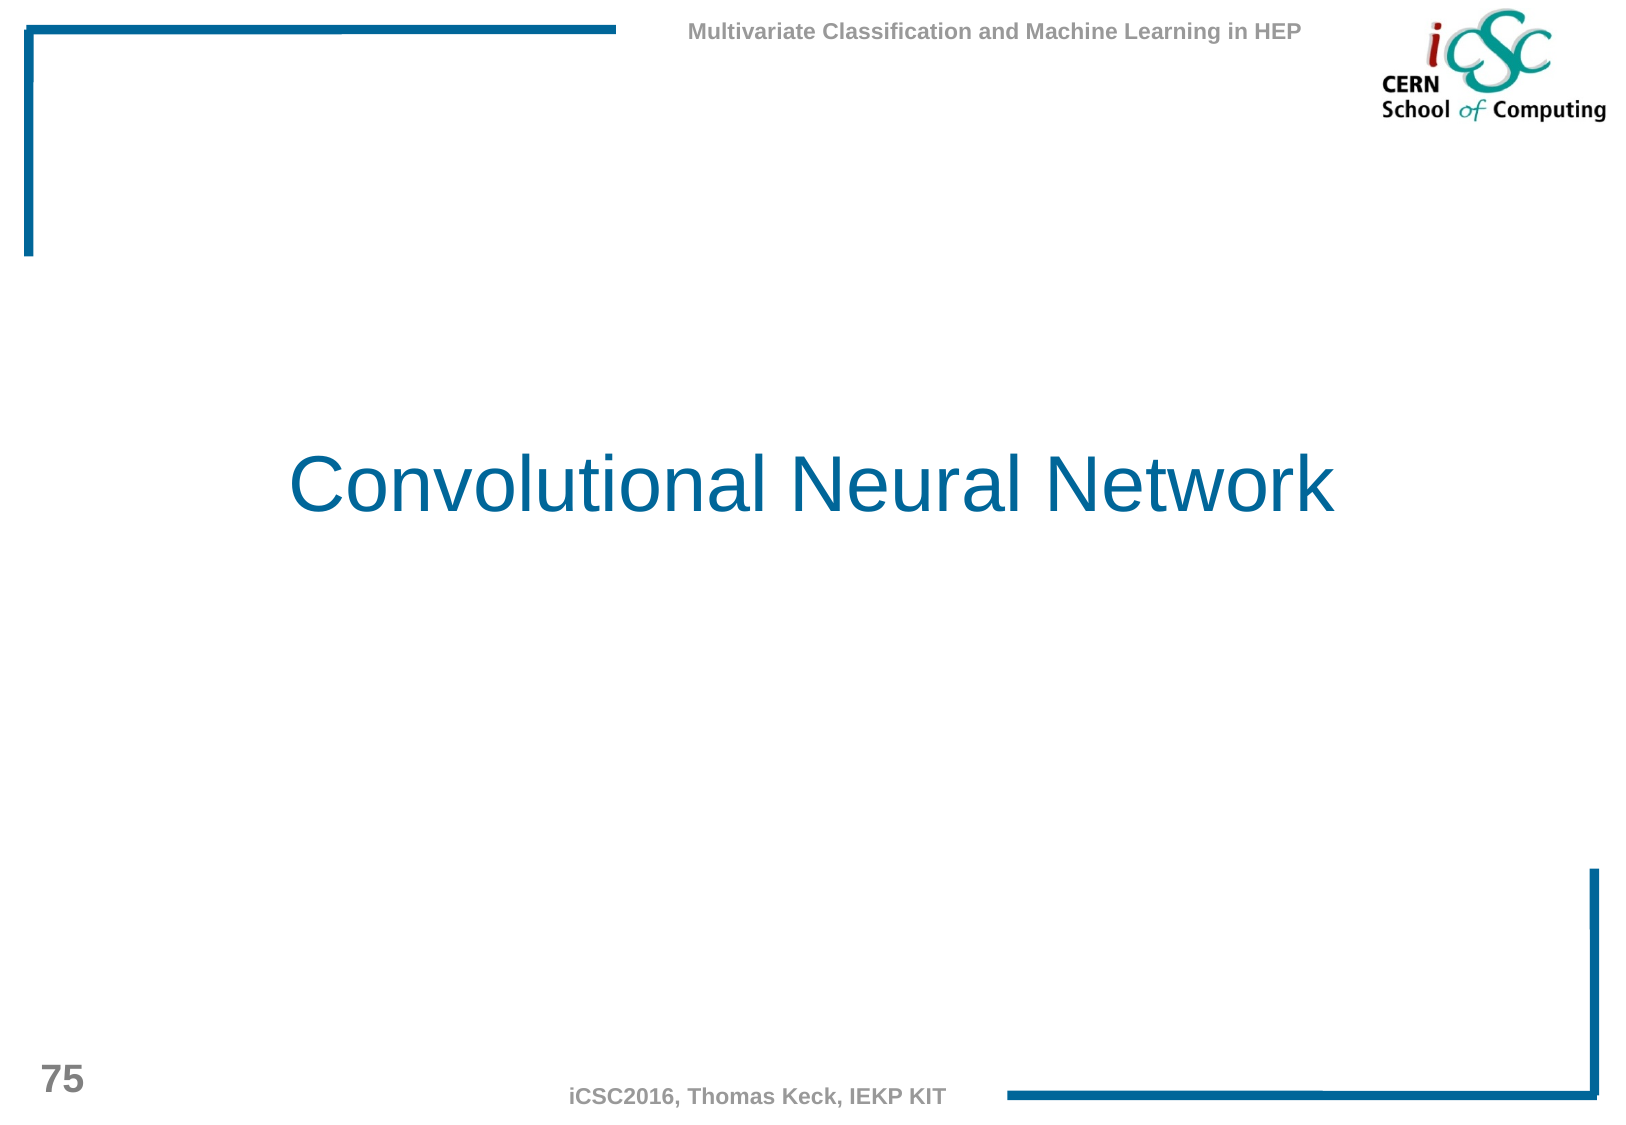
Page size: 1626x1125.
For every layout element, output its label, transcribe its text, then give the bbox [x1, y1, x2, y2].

text_box Convolutional Neural Network [81, 44, 1543, 915]
picture [1381, 8, 1607, 124]
